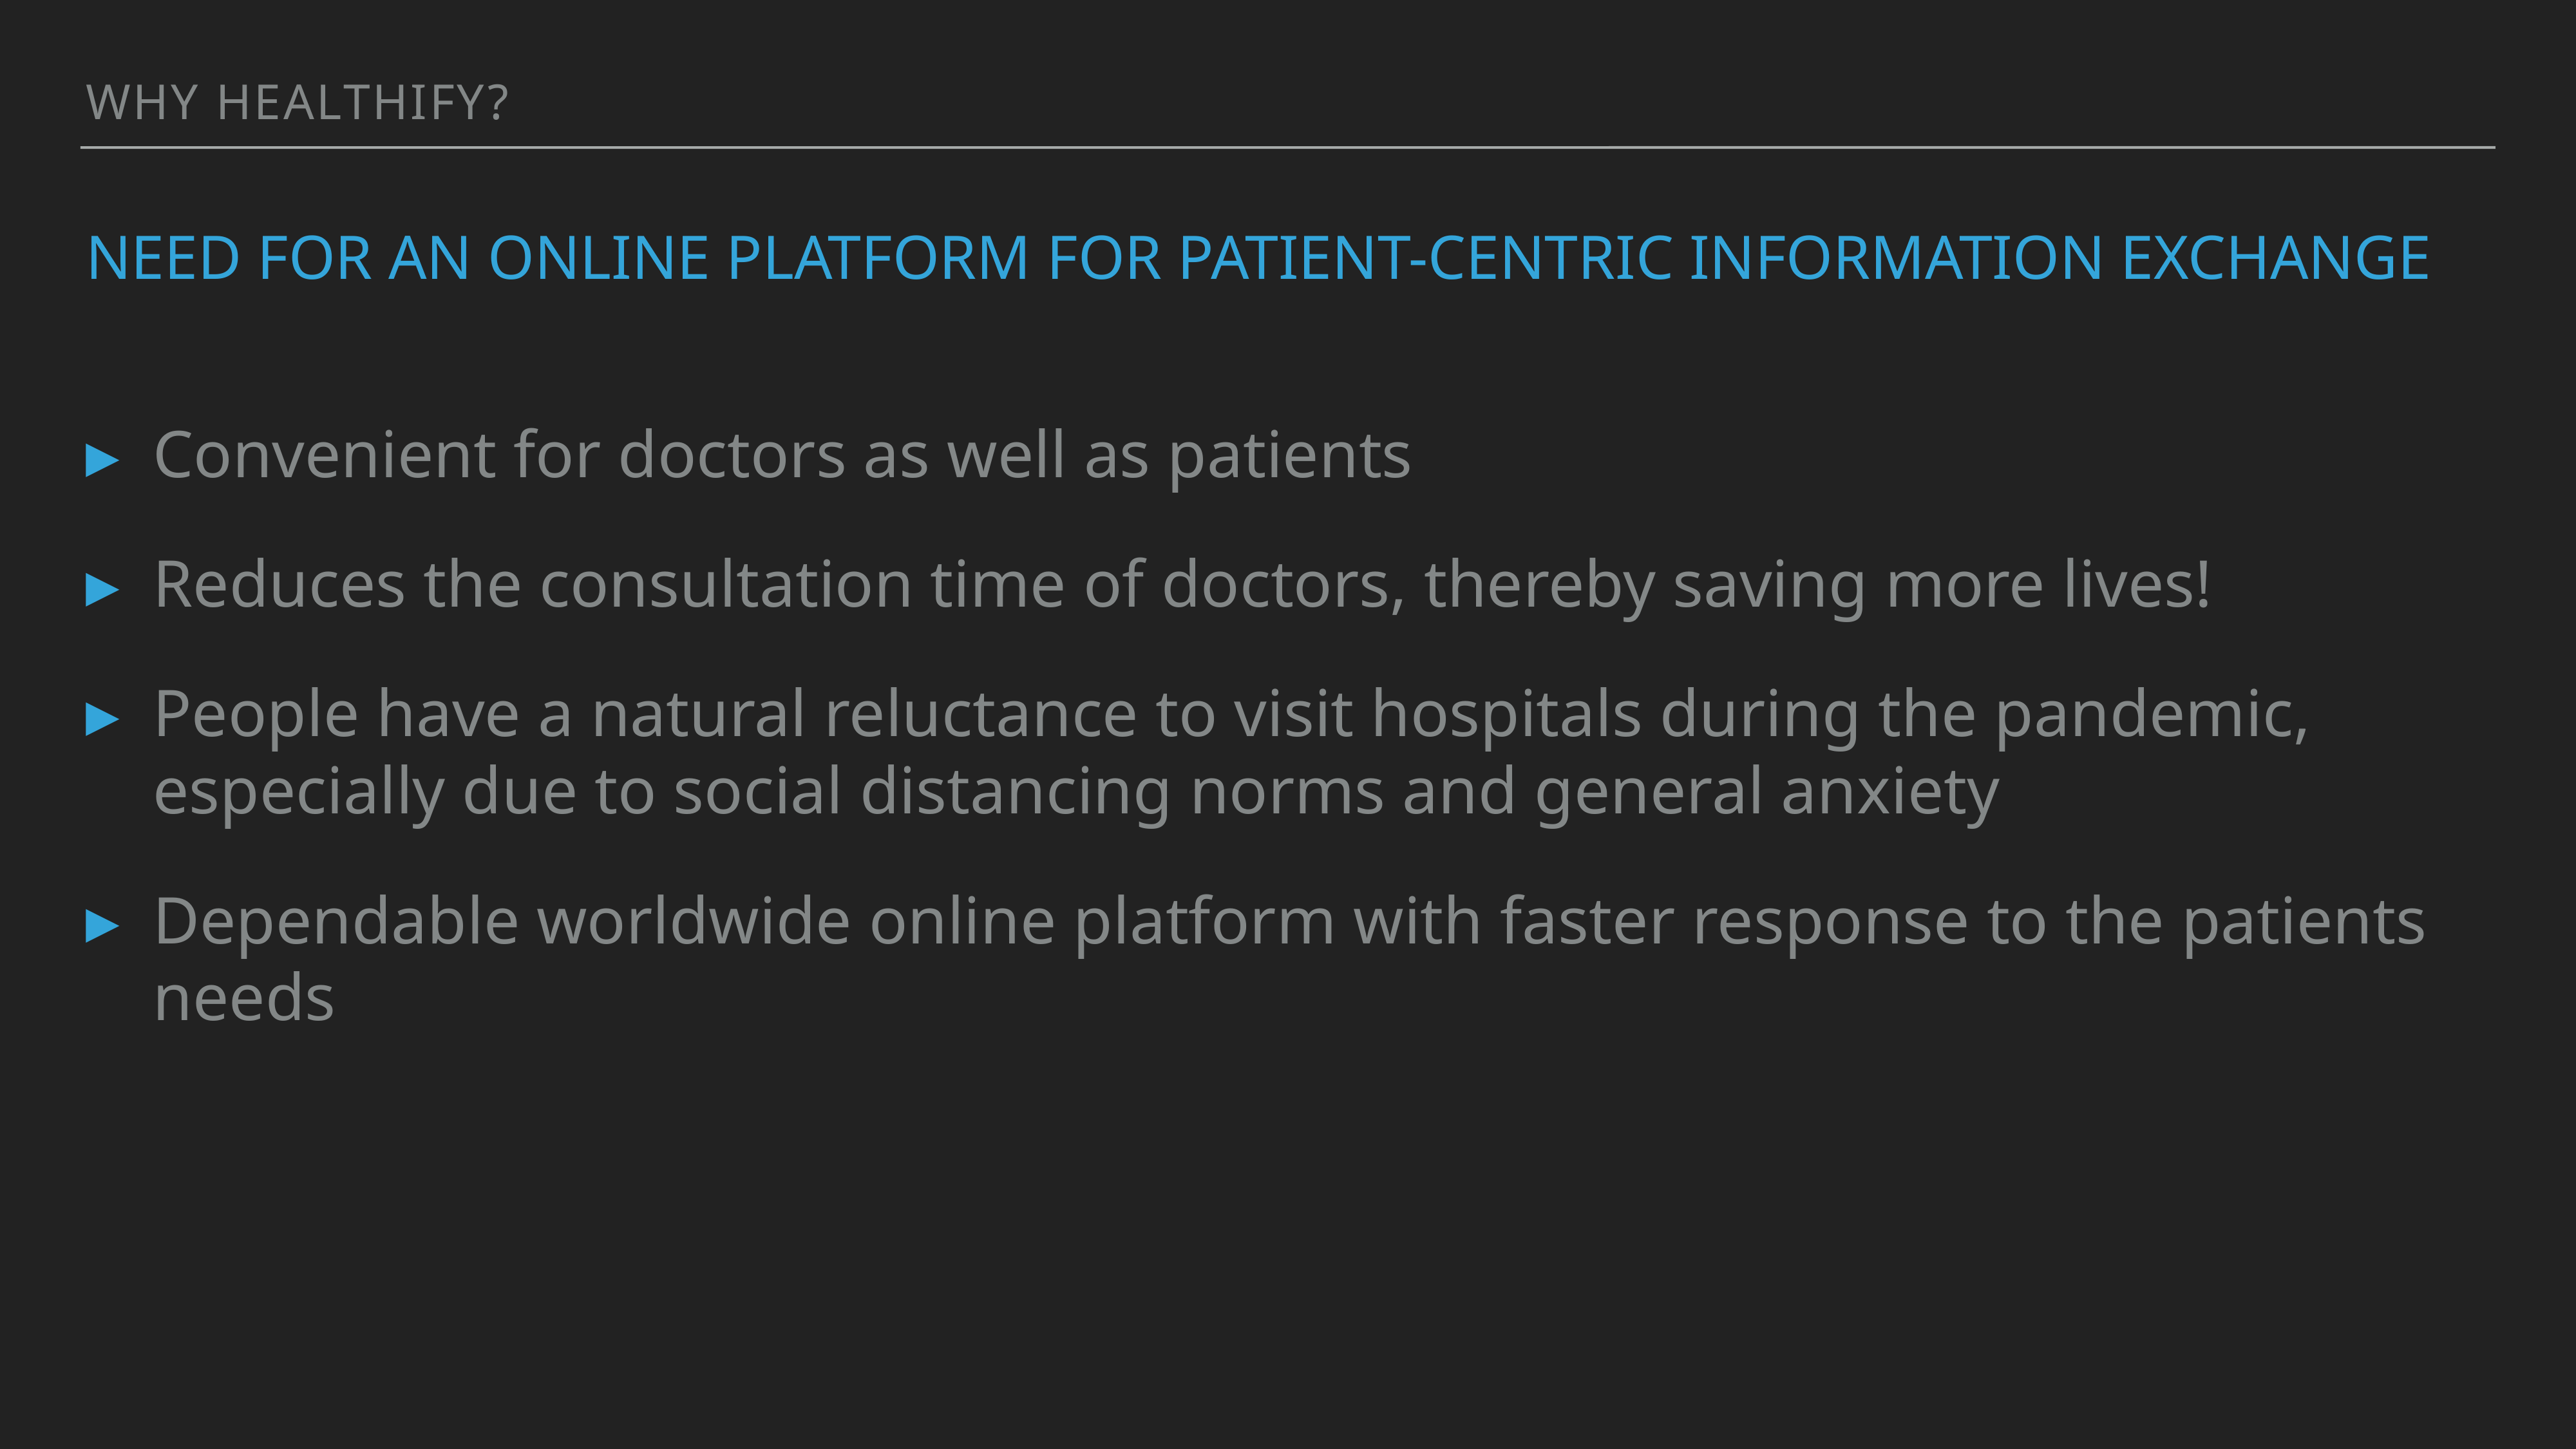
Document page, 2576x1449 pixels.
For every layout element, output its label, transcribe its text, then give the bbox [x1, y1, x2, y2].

list Why healthify? [80, 66, 2295, 135]
list Convenient for doctors as well as patients Reduces the consultation time of doctors, thereby saving more lives! People have a natural reluctance to visit hospitals during the pandemic, especially due to social distancing norms and general anxiety Dependable worldwide online platform with faster response to the patients needs [80, 407, 2496, 1316]
title Need for an online platform for patient-centric information exchange [80, 227, 2496, 336]
